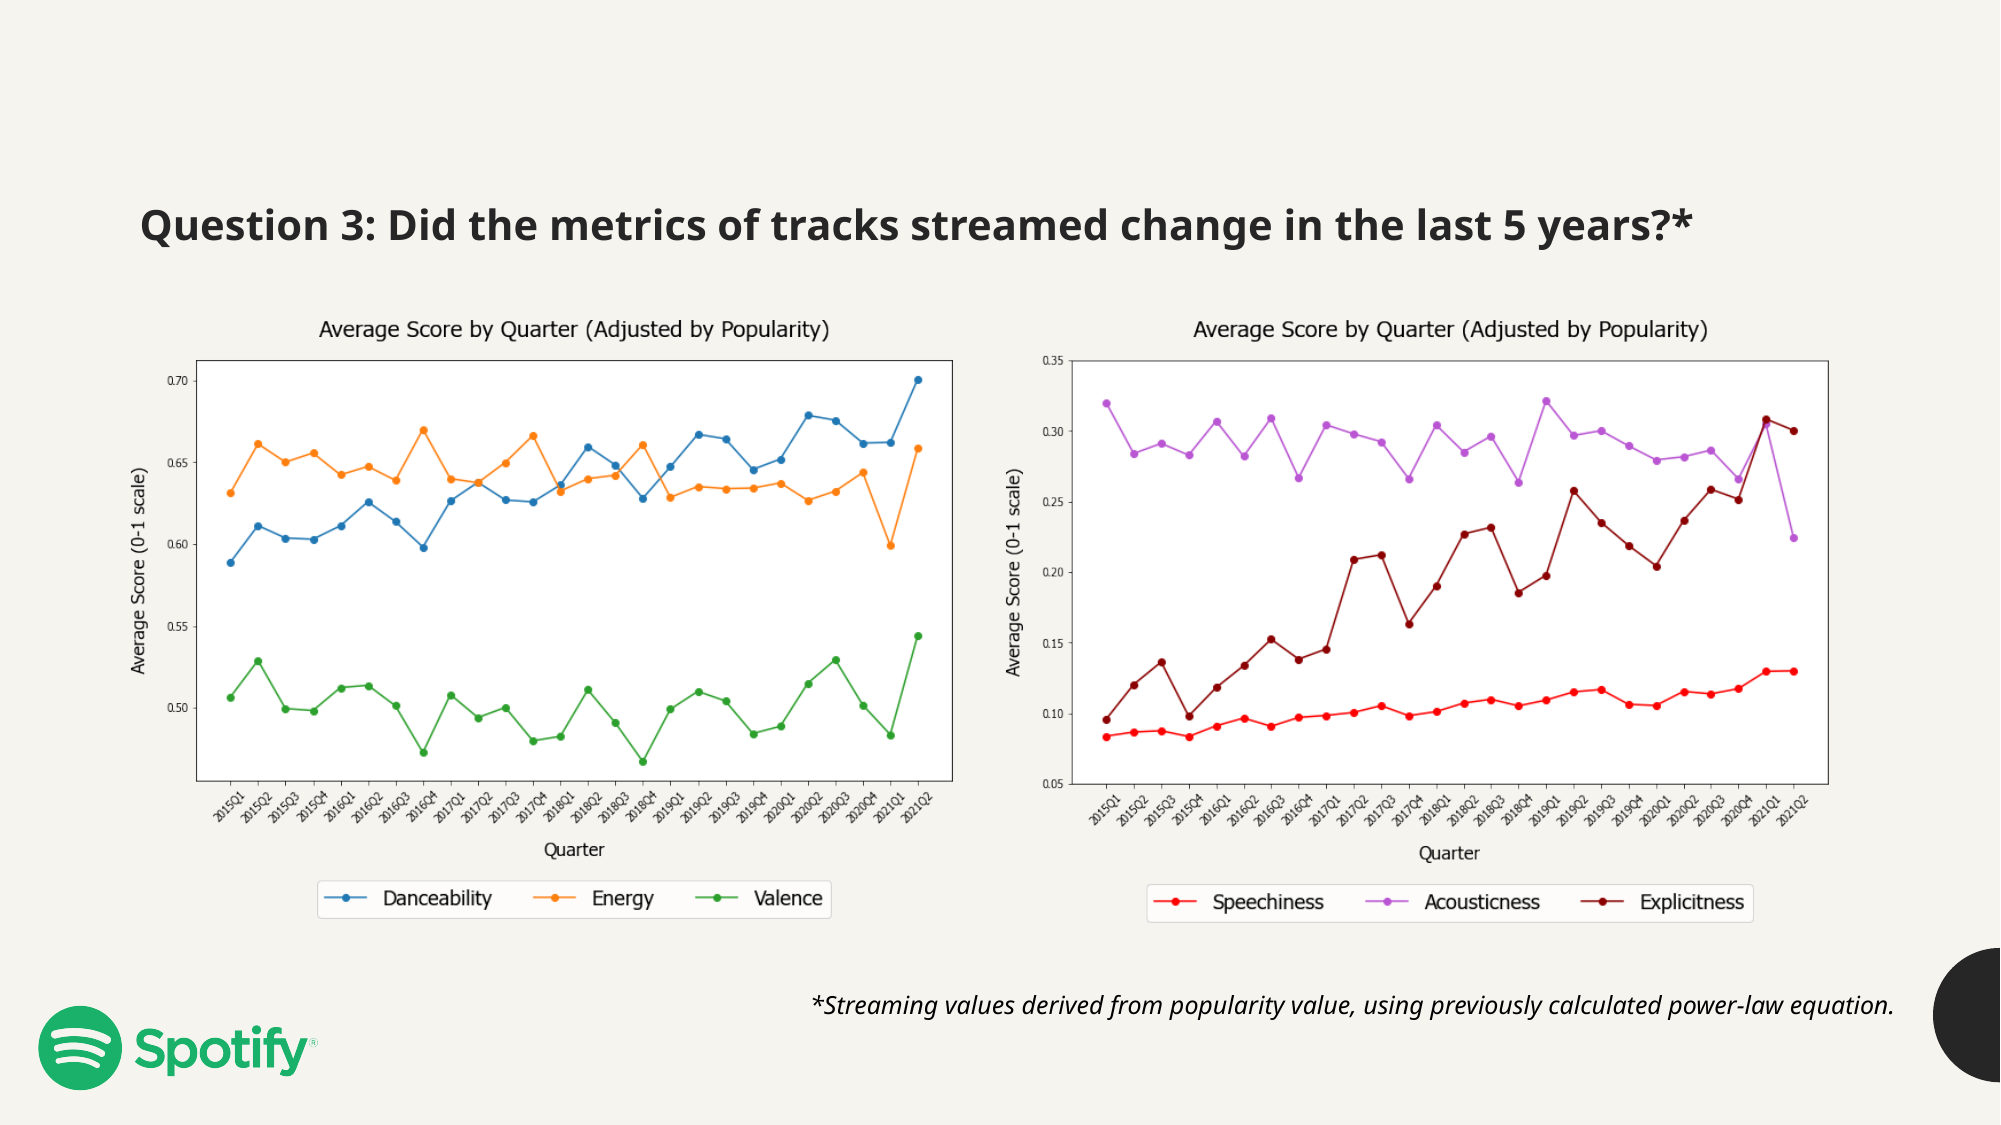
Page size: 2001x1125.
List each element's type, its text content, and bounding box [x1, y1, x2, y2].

picture [999, 312, 1836, 930]
picture [124, 312, 960, 926]
list Question 3: Did the metrics of tracks streamed change in the last 5 years?* [124, 186, 1875, 363]
picture [36, 1005, 320, 1091]
text_box *Streaming values derived from popularity value, using previously calculated power-law equation. [795, 982, 2000, 1028]
